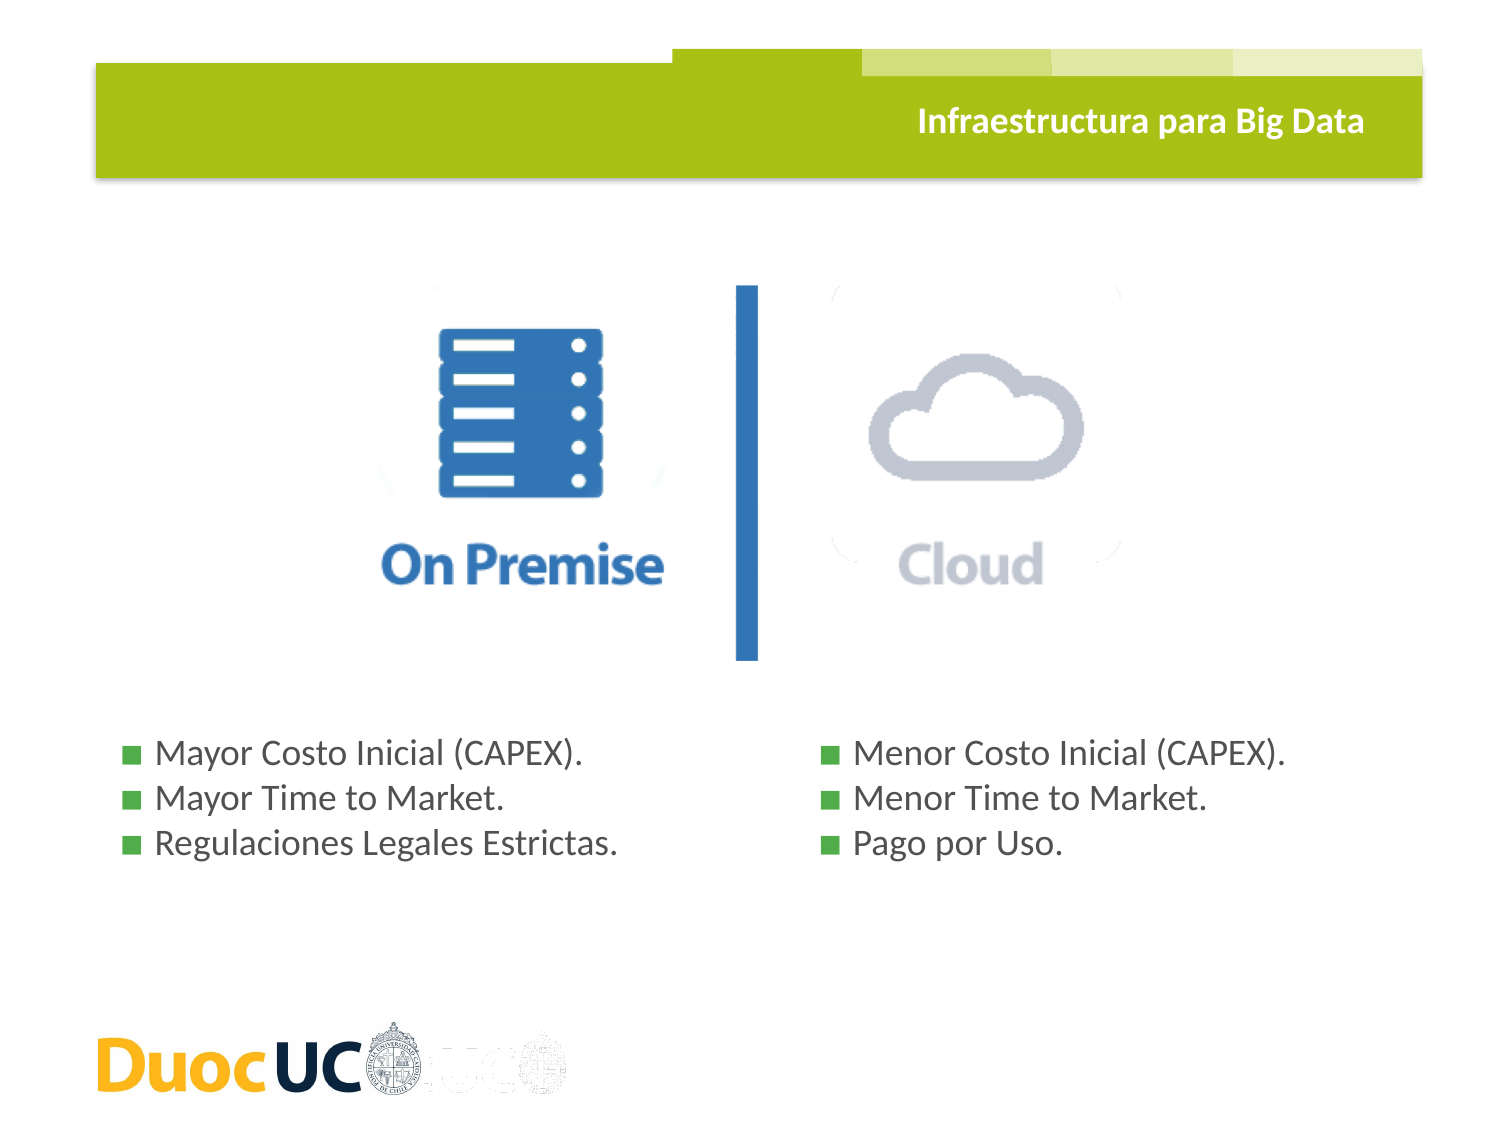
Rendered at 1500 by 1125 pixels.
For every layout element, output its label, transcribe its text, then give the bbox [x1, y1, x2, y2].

text_box ▪ Menor Costo Inicial (CAPEX). ▪ Menor Time to Market. ▪ Pago por Uso. [802, 720, 1500, 871]
text_box ▪ Mayor Costo Inicial (CAPEX). ▪ Mayor Time to Market. ▪ Regulaciones Legales Estrictas. [104, 720, 802, 871]
text_box Infraestructura para Big Data [802, 88, 1381, 149]
picture [96, 1021, 566, 1095]
picture [272, 285, 1228, 661]
